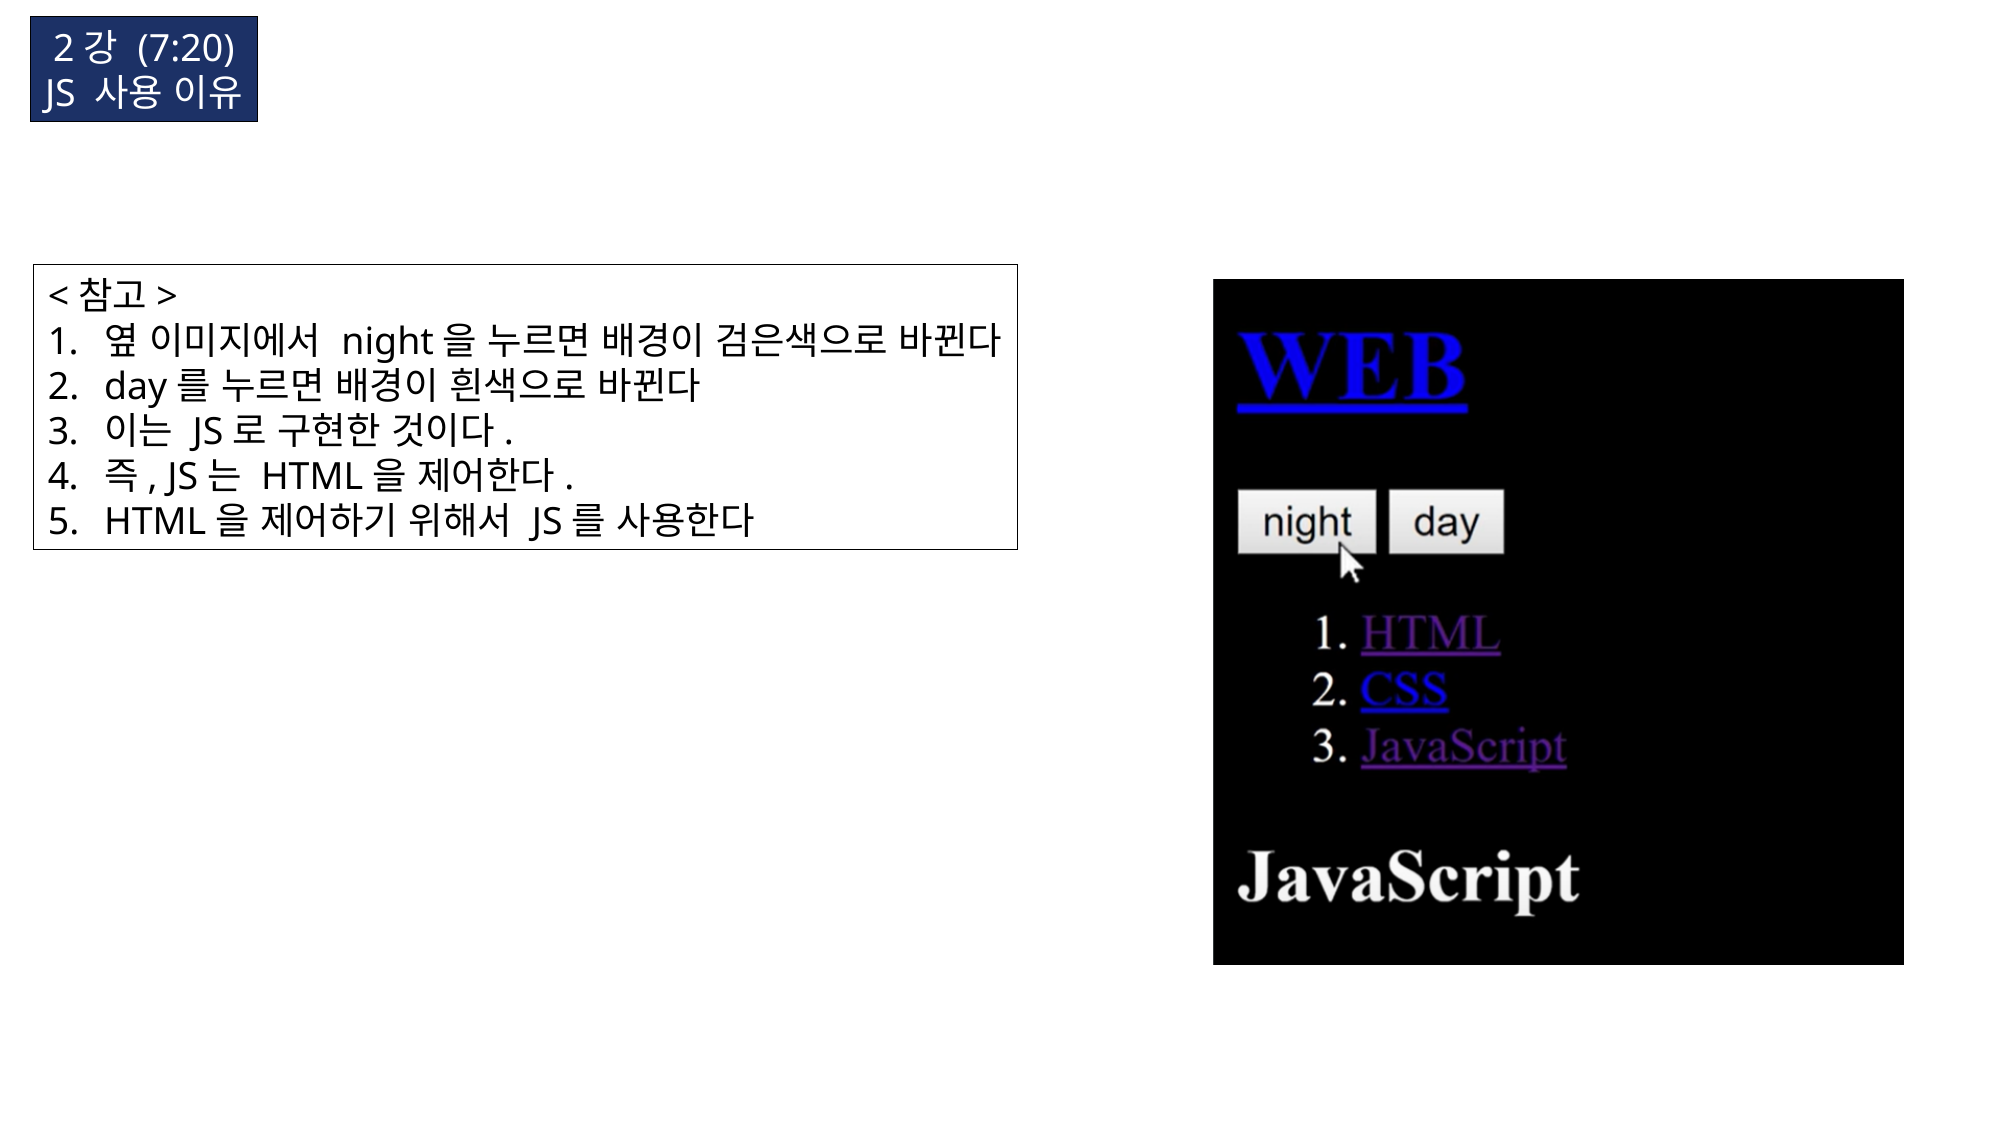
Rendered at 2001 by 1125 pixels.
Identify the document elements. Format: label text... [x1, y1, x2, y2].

text_box <참고> 옆 이미지에서 night을 누르면 배경이 검은색으로 바뀐다 day를 누르면 배경이 흰색으로 바뀐다 이는 JS로 구현한 것이다. 즉, JS는 HTML을 제어한다. HTML을 제어하기 위해서 JS를 사용한다 [33, 264, 1018, 550]
text_box 2강 (7:20) JS 사용 이유 [30, 16, 258, 122]
picture [1213, 279, 1904, 965]
